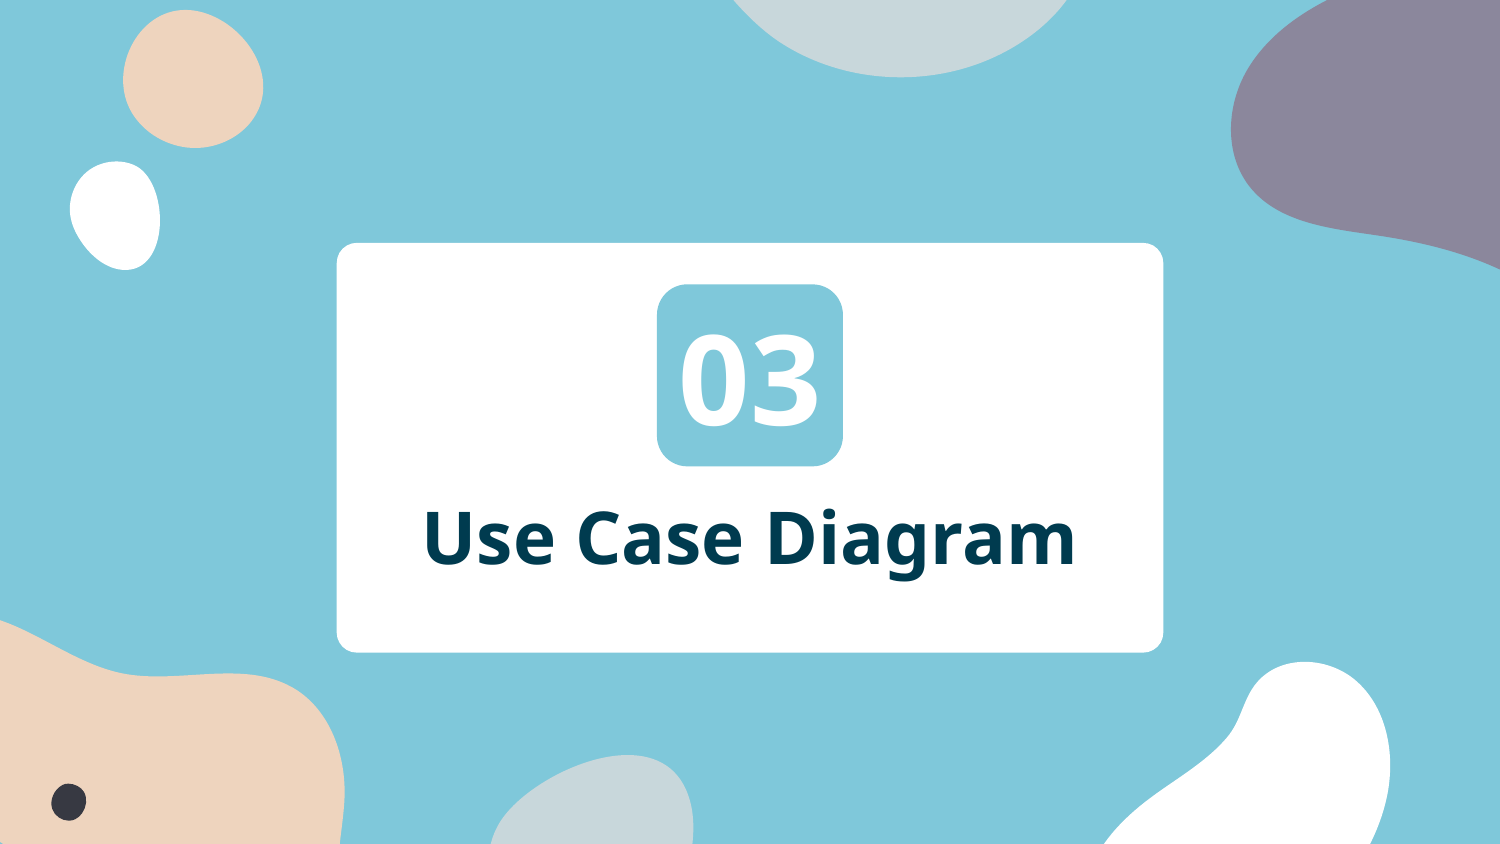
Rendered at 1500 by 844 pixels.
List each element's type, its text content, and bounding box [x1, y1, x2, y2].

title Use Case Diagram [366, 476, 1134, 615]
text_box [656, 284, 843, 467]
title 03 [659, 309, 841, 441]
text_box [336, 242, 1164, 653]
